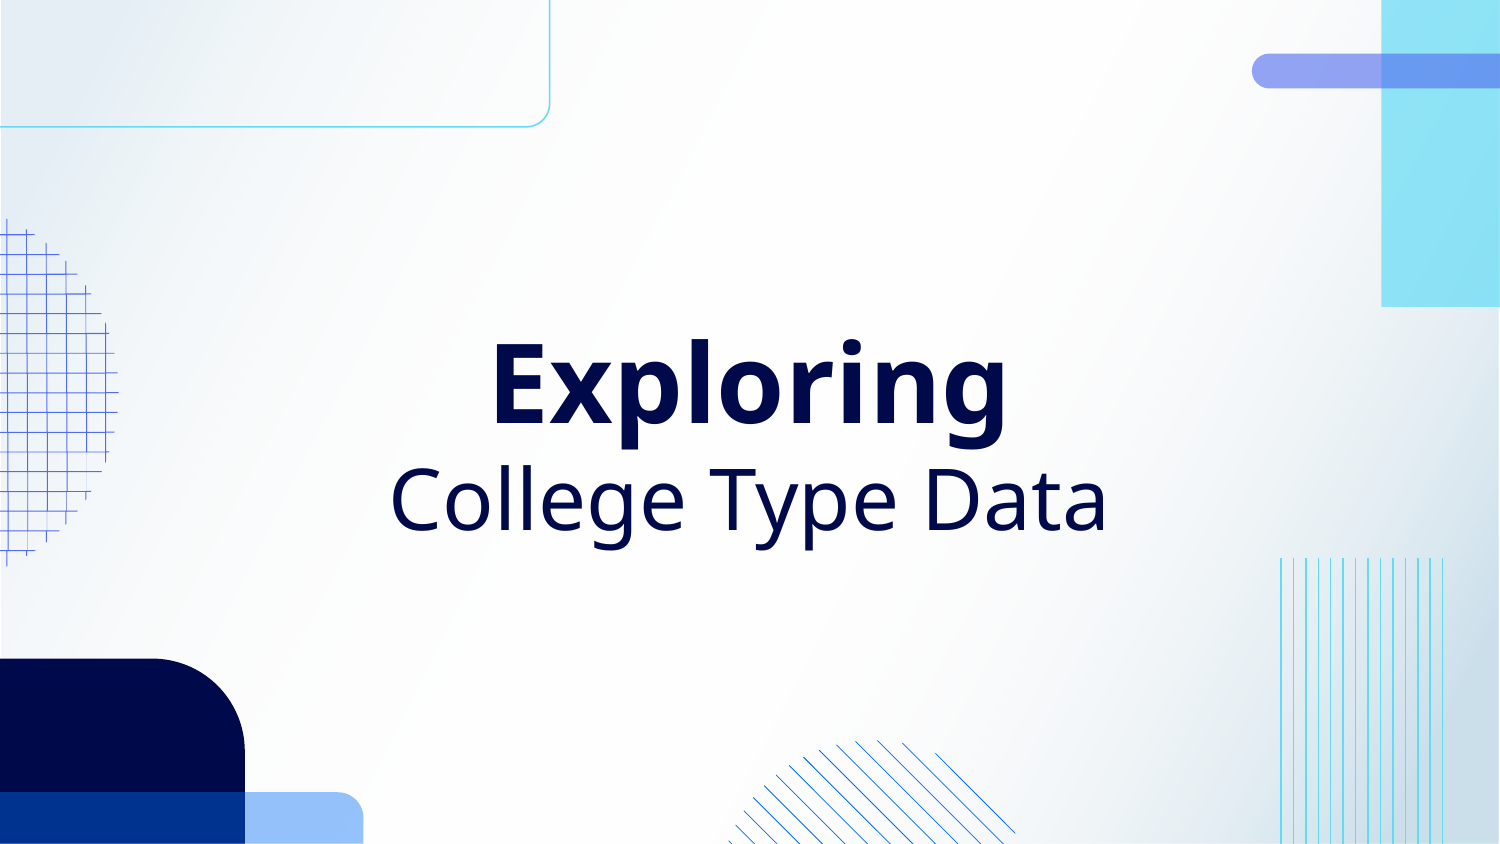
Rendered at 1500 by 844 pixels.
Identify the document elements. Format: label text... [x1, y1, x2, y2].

picture [1, 493, 7, 510]
picture [28, 335, 46, 352]
picture [8, 236, 26, 254]
picture [48, 453, 66, 471]
picture [1, 453, 7, 471]
picture [47, 275, 65, 293]
picture [1, 532, 7, 550]
picture [67, 315, 85, 333]
picture [8, 374, 26, 392]
picture [28, 394, 46, 411]
picture [28, 413, 46, 431]
picture [28, 256, 45, 273]
picture [9, 413, 26, 431]
picture [1, 354, 6, 372]
picture [67, 335, 85, 352]
picture [28, 275, 45, 293]
picture [9, 394, 26, 411]
picture [8, 256, 26, 273]
picture [8, 335, 26, 352]
picture [87, 394, 105, 411]
picture [9, 433, 26, 451]
picture [9, 493, 27, 510]
picture [29, 453, 46, 471]
title Exploring College Type Data [299, 297, 1201, 546]
picture [8, 275, 26, 293]
picture [28, 374, 46, 392]
picture [29, 512, 46, 530]
picture [1, 256, 6, 273]
picture [68, 433, 86, 451]
picture [8, 354, 26, 372]
picture [1, 0, 548, 126]
picture [48, 335, 65, 352]
picture [48, 394, 66, 411]
picture [48, 433, 66, 451]
picture [1, 413, 7, 431]
picture [1, 512, 7, 530]
picture [68, 453, 86, 471]
picture [87, 354, 105, 372]
picture [1, 473, 7, 491]
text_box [1280, 558, 1443, 844]
picture [48, 473, 66, 491]
picture [28, 433, 46, 451]
picture [68, 354, 85, 372]
picture [1, 374, 6, 392]
text_box [0, 218, 119, 567]
picture [29, 473, 46, 491]
picture [1, 236, 6, 254]
picture [68, 473, 86, 491]
picture [1, 315, 6, 333]
picture [8, 295, 26, 313]
picture [88, 413, 105, 431]
picture [48, 374, 66, 392]
picture [87, 374, 105, 392]
picture [1, 433, 7, 451]
picture [1, 394, 7, 411]
picture [28, 315, 46, 333]
picture [9, 512, 27, 530]
picture [47, 295, 65, 313]
picture [1, 0, 1499, 844]
picture [88, 433, 105, 451]
picture [48, 354, 66, 372]
picture [87, 335, 105, 352]
picture [9, 473, 27, 491]
picture [68, 394, 85, 411]
picture [1, 295, 6, 313]
picture [9, 453, 27, 471]
picture [28, 354, 46, 372]
picture [48, 493, 66, 510]
picture [48, 413, 66, 431]
picture [1, 335, 6, 352]
picture [29, 493, 46, 510]
picture [67, 295, 85, 313]
picture [68, 413, 86, 431]
picture [1, 275, 6, 293]
picture [28, 295, 45, 313]
picture [68, 374, 85, 392]
picture [48, 315, 65, 333]
picture [8, 315, 26, 333]
picture [9, 532, 27, 550]
